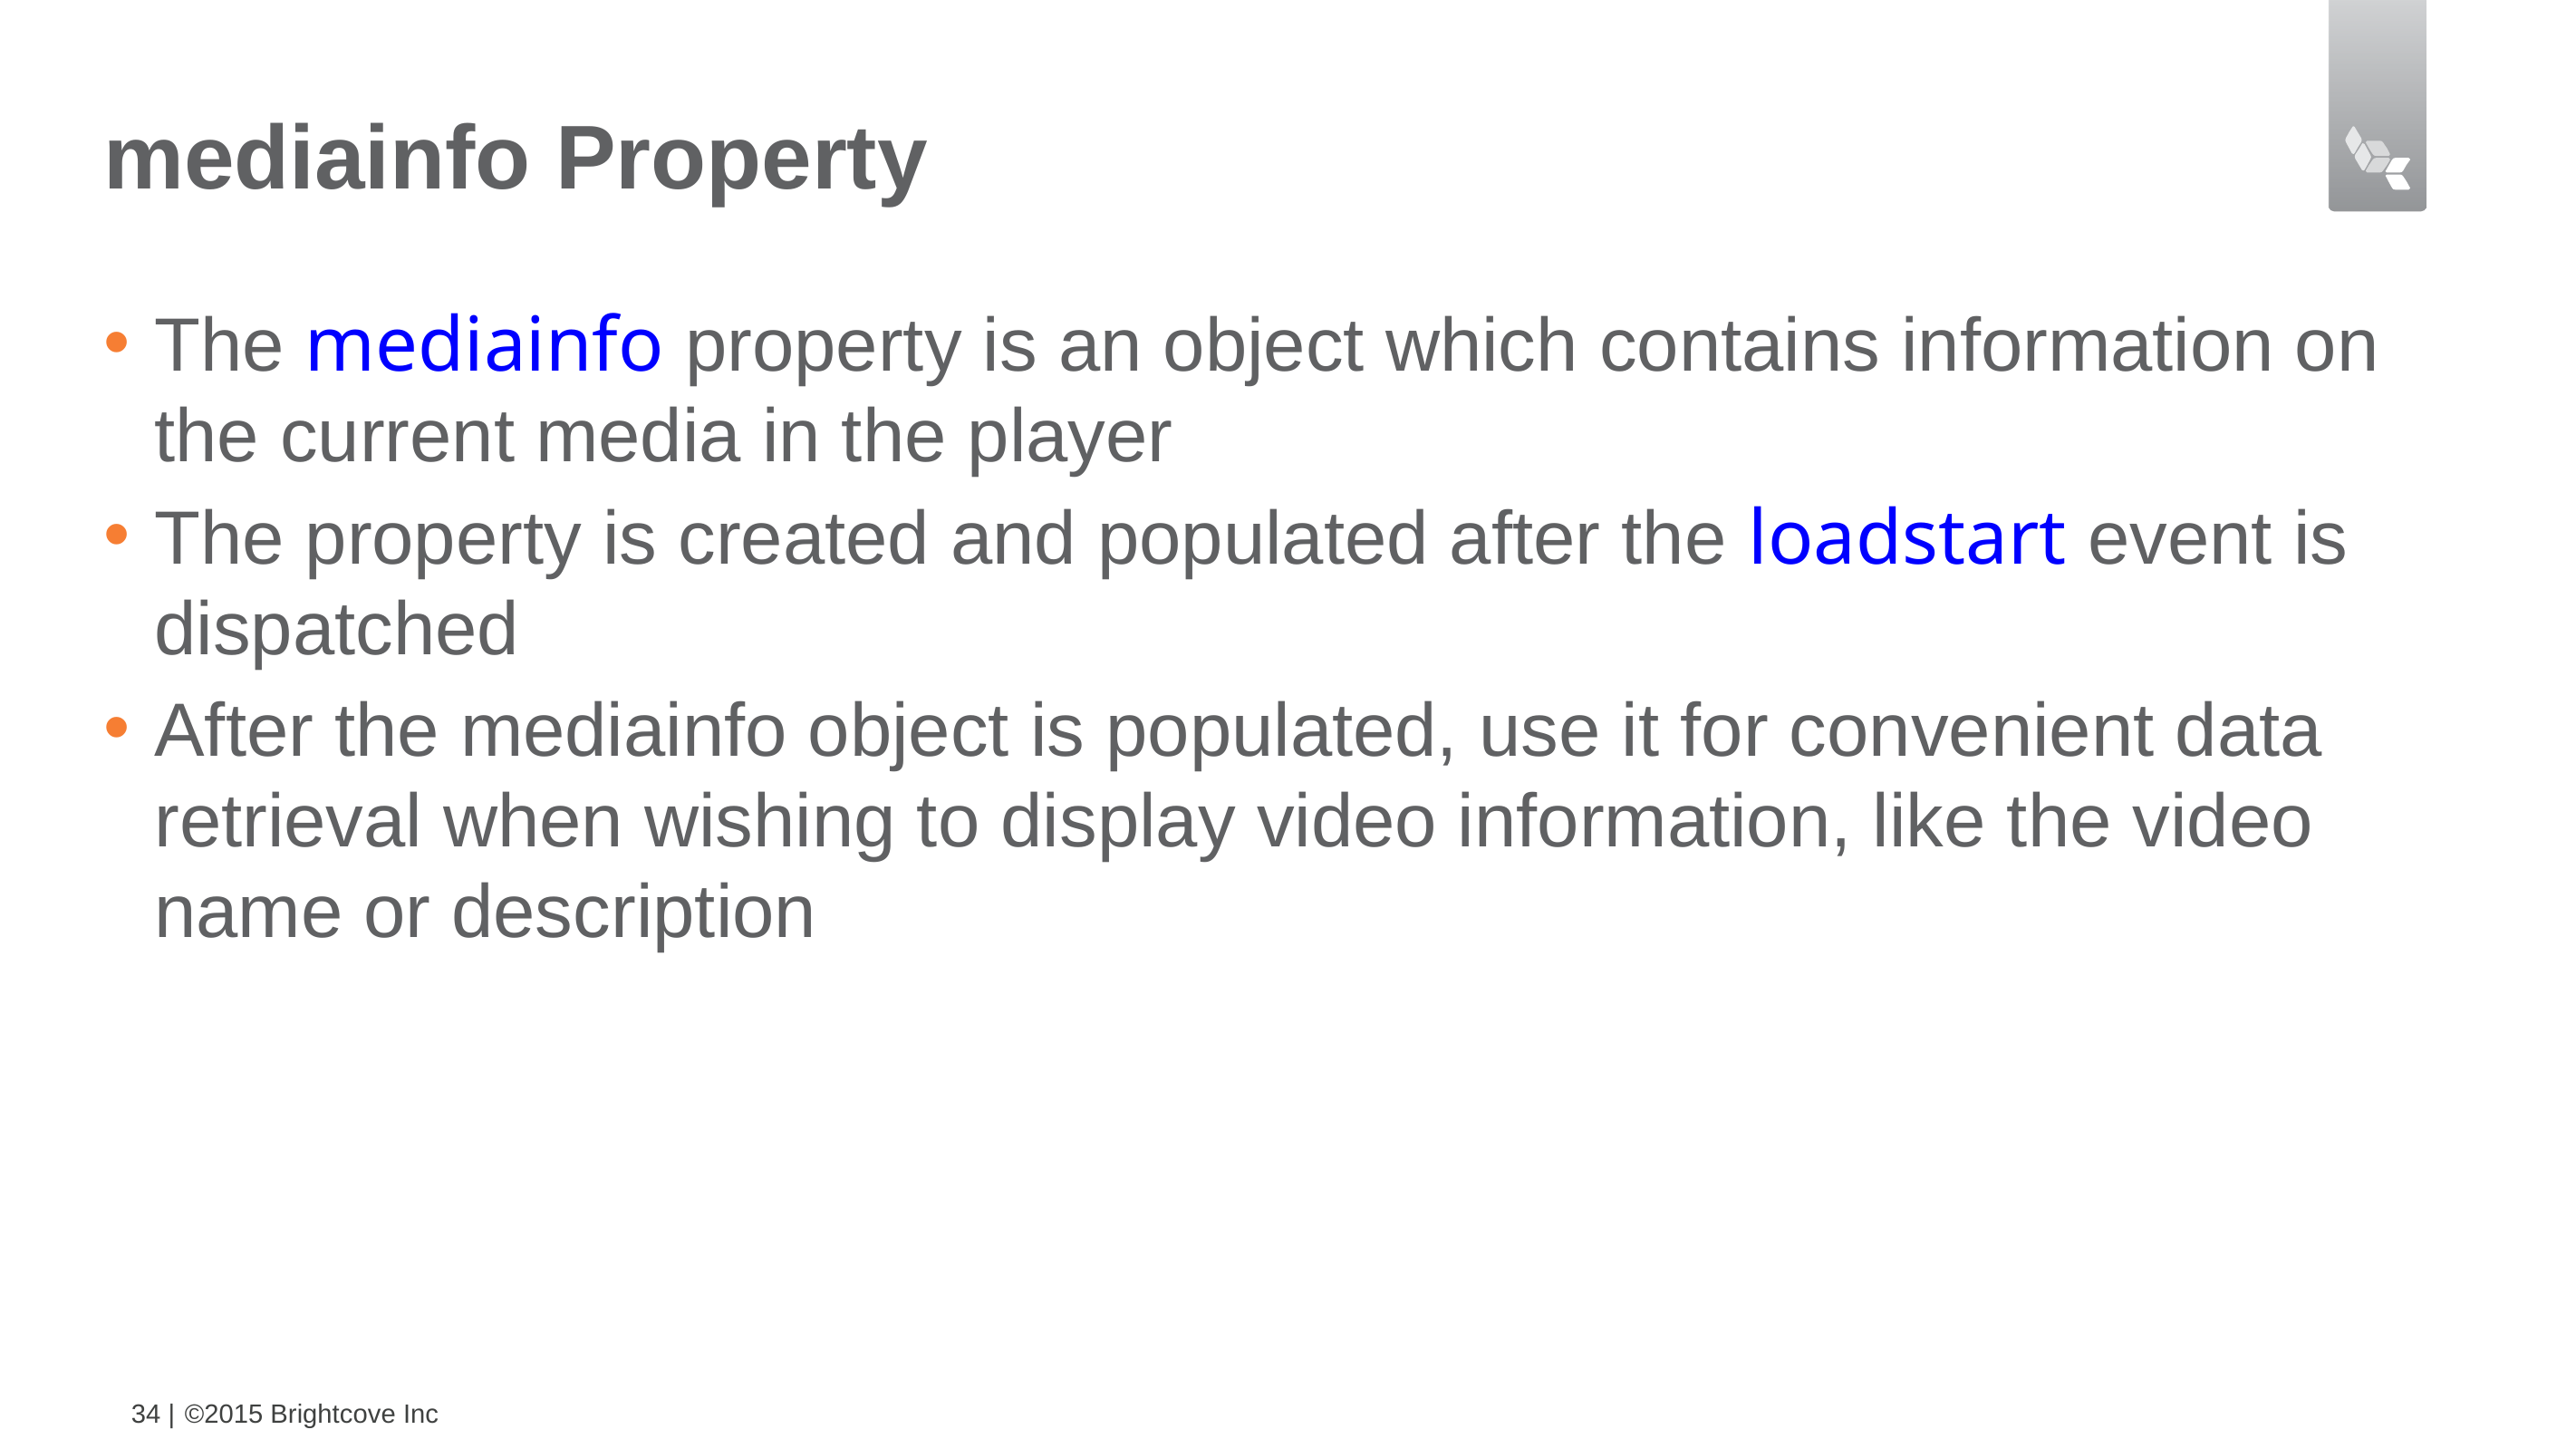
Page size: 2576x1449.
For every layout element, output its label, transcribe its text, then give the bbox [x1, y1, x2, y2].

list The mediainfo property is an object which contains information on the current media in the player The property is created and populated after the loadstart event is dispatched After the mediainfo object is populated, use it for convenient data retrieval when wishing to display video information, like the video name or description [80, 284, 2441, 1302]
title mediainfo Property [80, 44, 2270, 260]
footer ©2015 Brightcove Inc [189, 1374, 988, 1449]
slide_number 34 | [88, 1374, 189, 1449]
